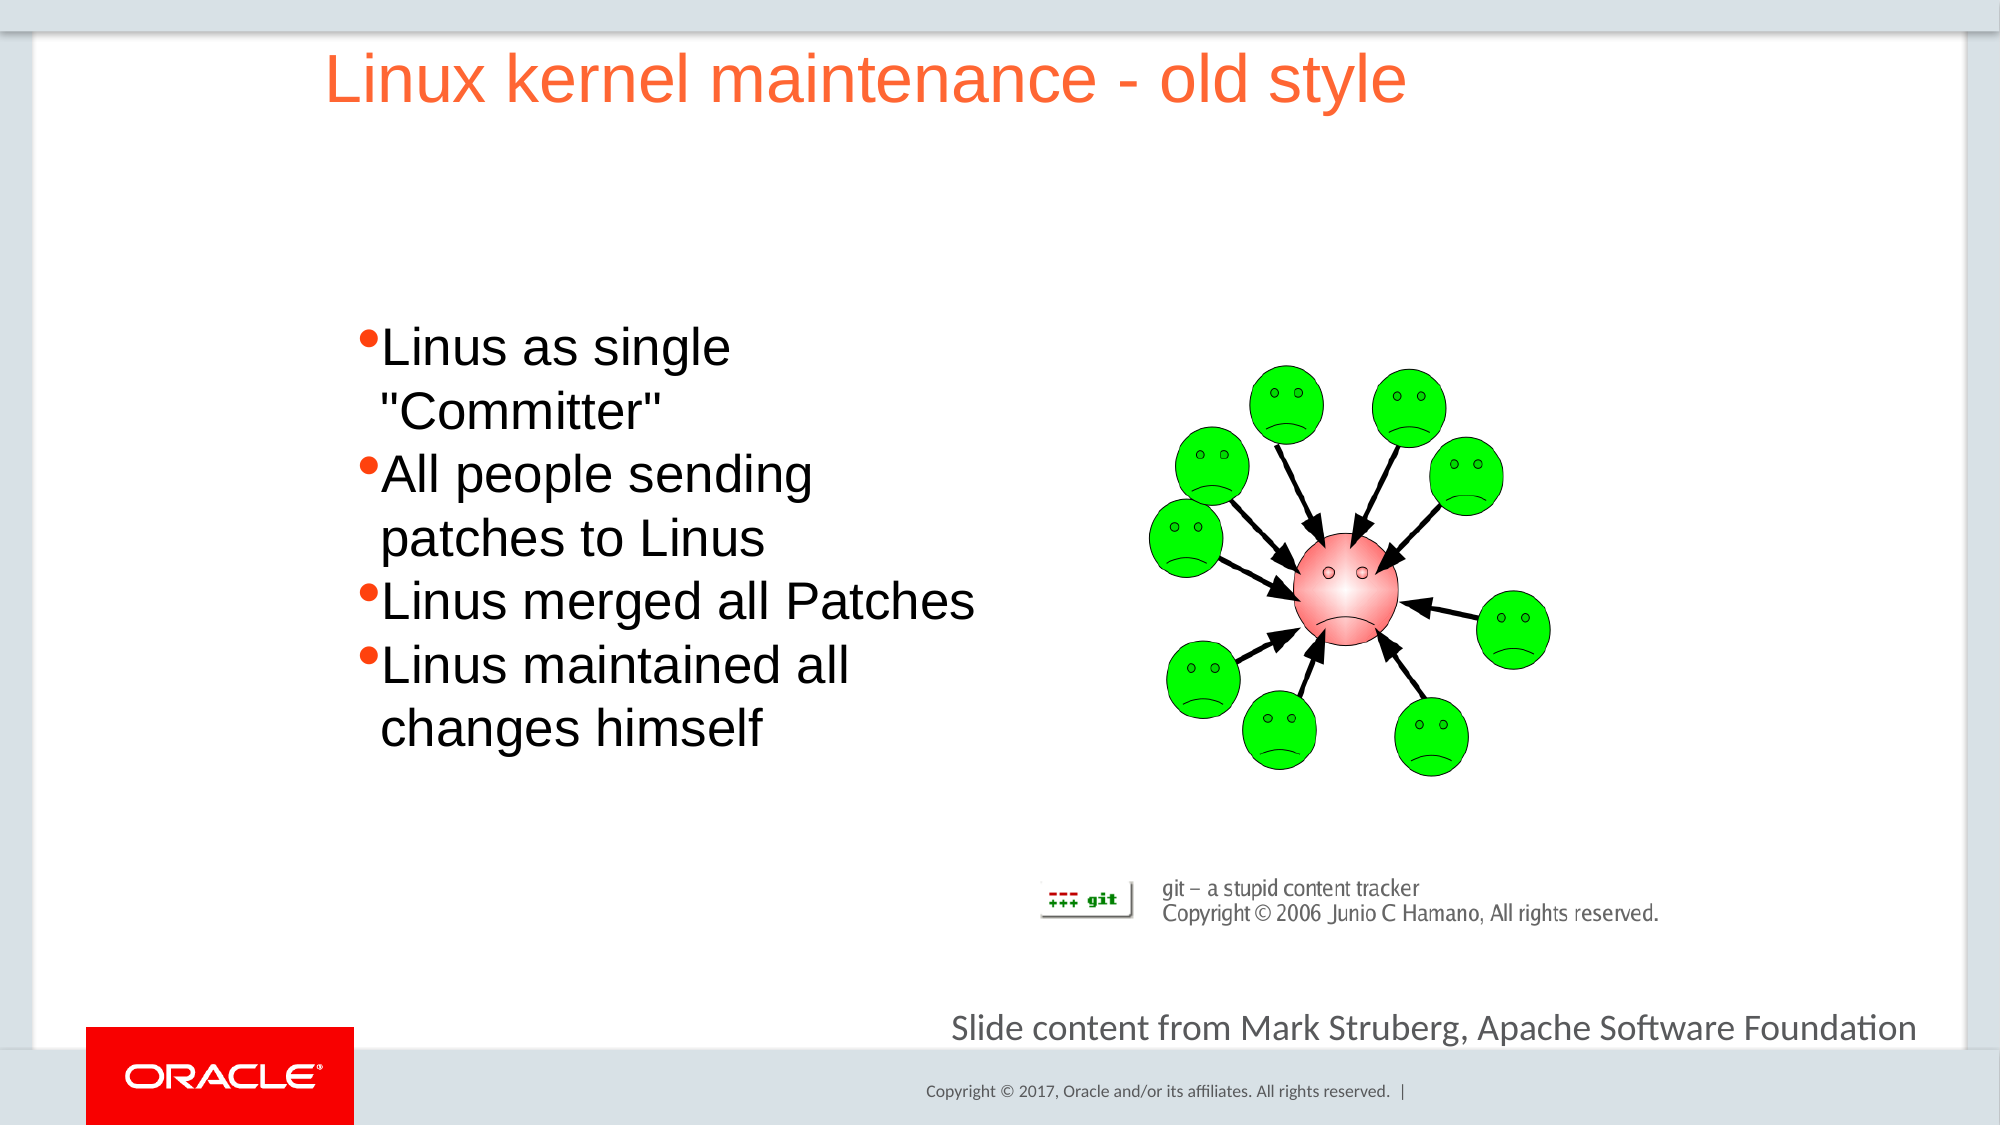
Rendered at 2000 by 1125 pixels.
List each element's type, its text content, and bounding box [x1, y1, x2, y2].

text_box Slide content from Mark Struberg, Apache Software Foundation [951, 1008, 2000, 1125]
text_box Linux kernel maintenance - old style [324, 36, 1675, 113]
picture [1021, 348, 1692, 938]
picture [86, 1027, 354, 1125]
text_box Linus as single "Committer" All people sending patches to Linus Linus merged all Patches Linus maintained all changes himself [359, 312, 985, 1022]
